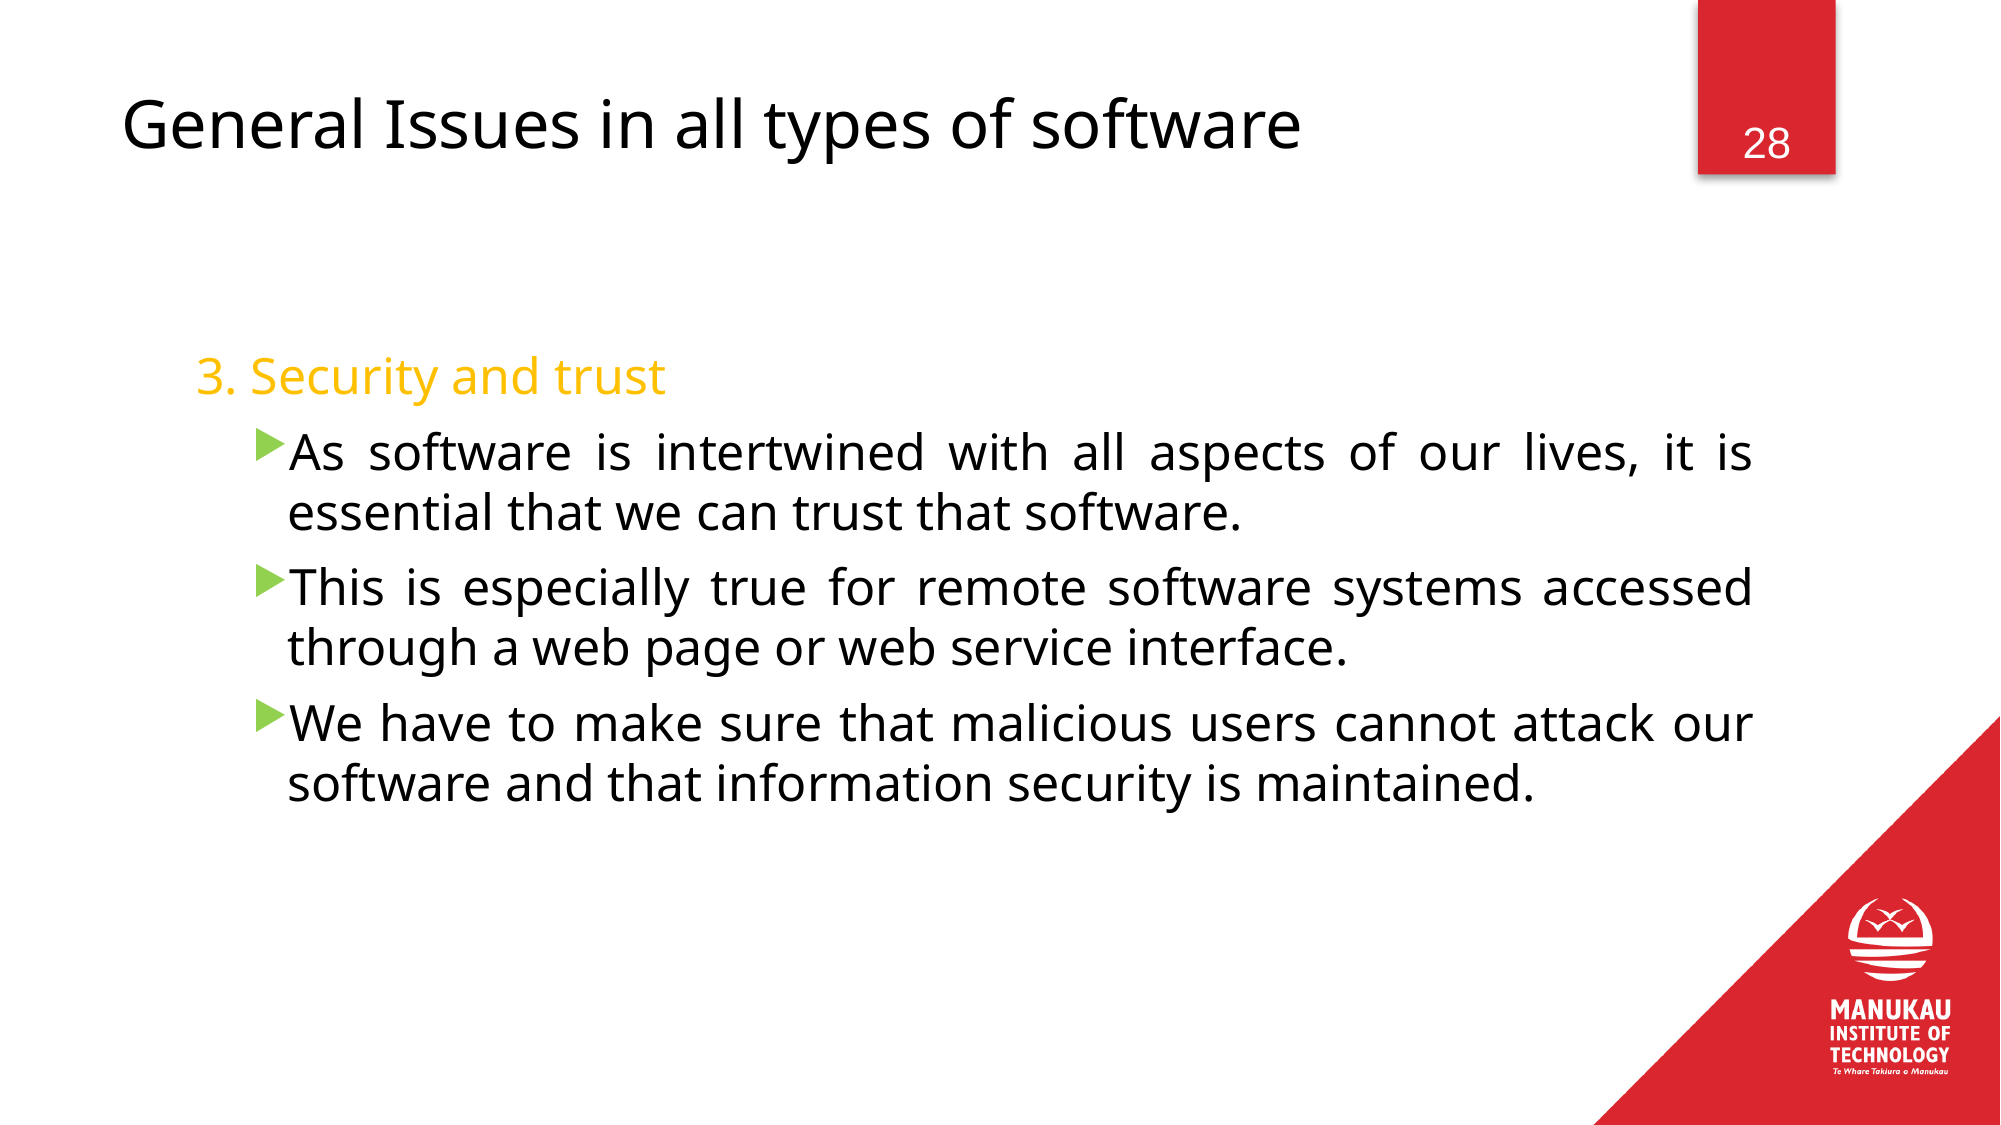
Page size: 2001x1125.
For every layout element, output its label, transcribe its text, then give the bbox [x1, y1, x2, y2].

slide_number 28 [1698, 0, 1836, 175]
list 3. Security and trust As software is intertwined with all aspects of our lives, it is essential that we can trust that software. This is especially true for remote software systems accessed through a web page or web service interface. We have to make sure that malicious users cannot attack our software and that information security is maintained. [181, 336, 1770, 1025]
picture [1593, 715, 2000, 1125]
title General Issues in all types of software [106, 74, 1649, 304]
